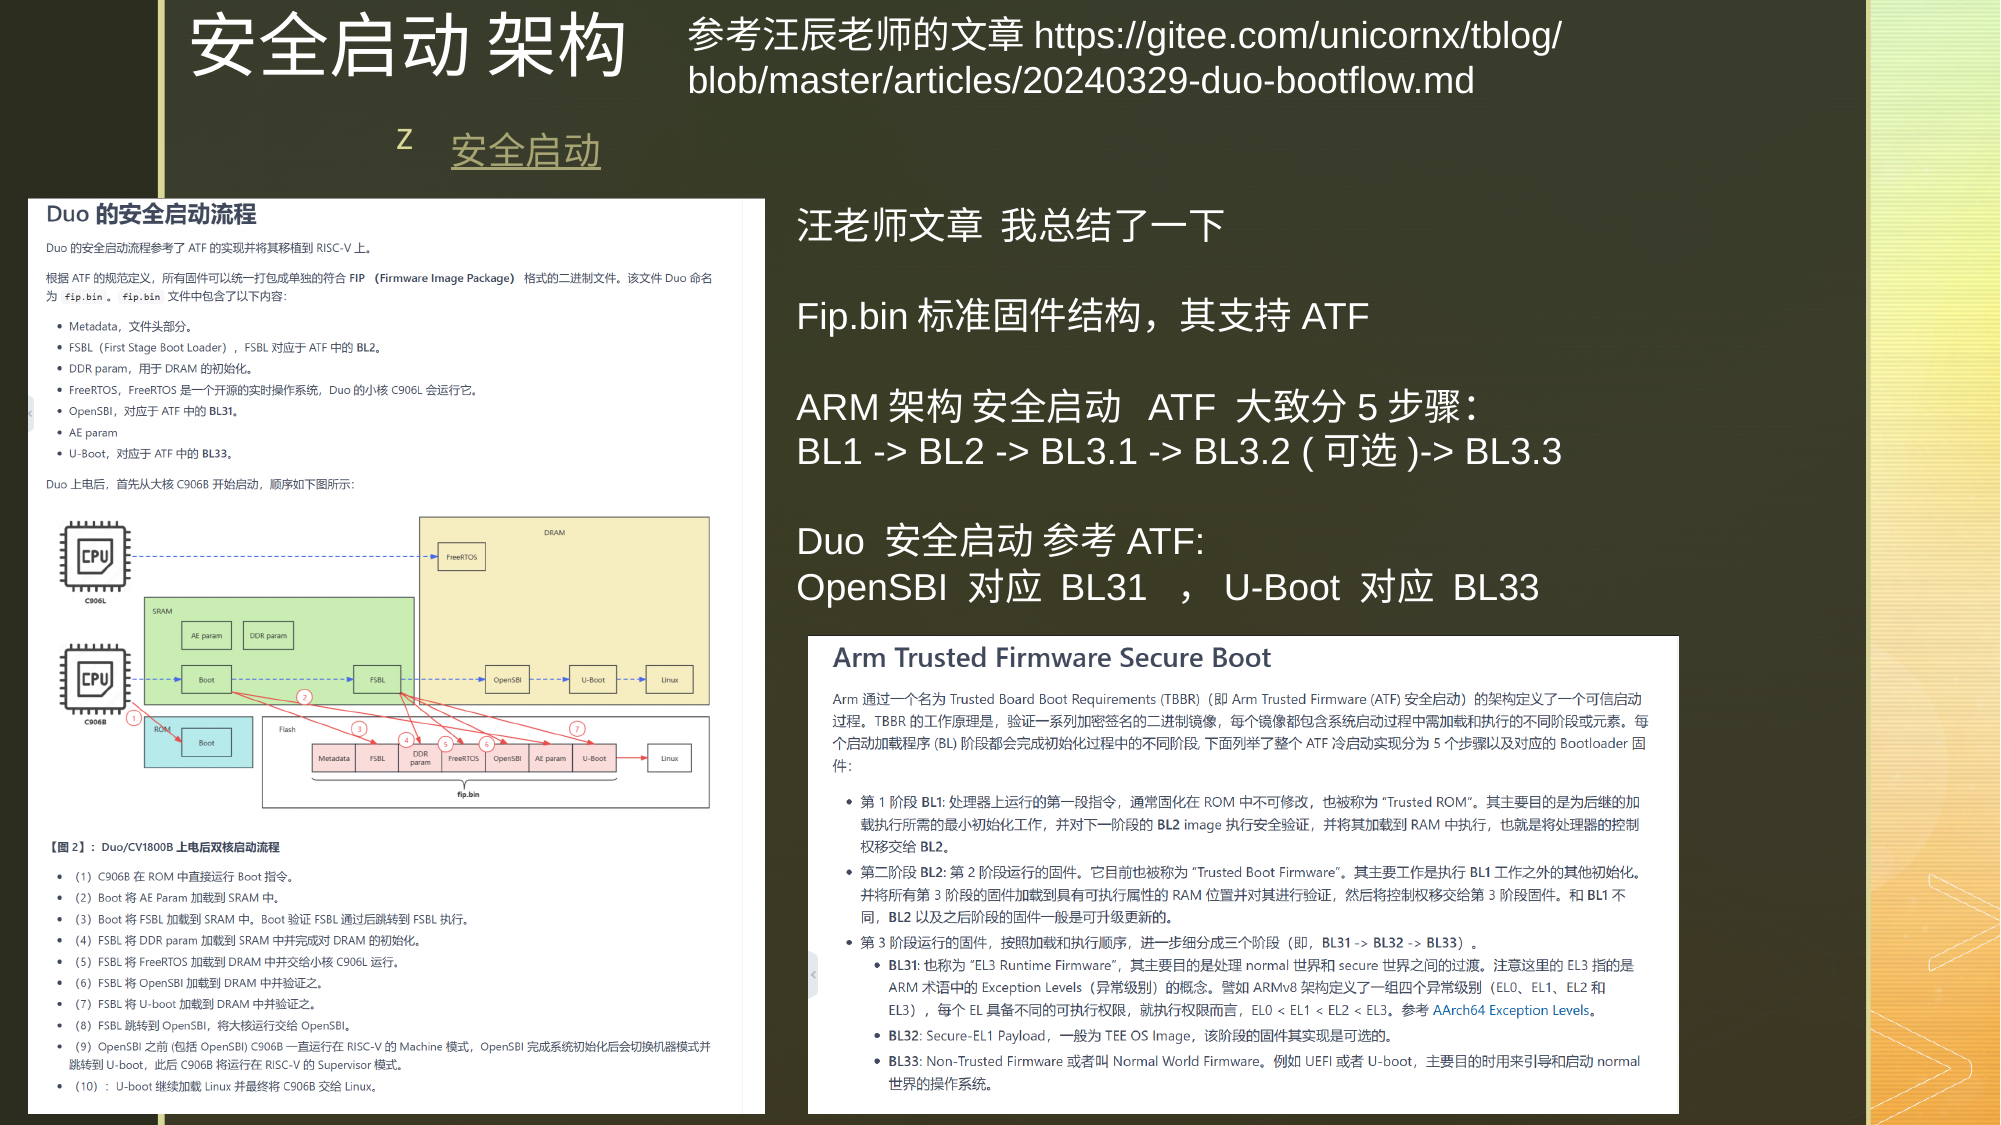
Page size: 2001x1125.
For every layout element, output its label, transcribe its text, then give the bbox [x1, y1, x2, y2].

title 安全启动 架构 [172, 3, 1479, 180]
text_box 汪老师文章 我总结了一下 Fip.bin标准固件结构，其支持ATF ARM架构 安全启动 ATF 大致分5步骤： BL1 -> BL2 -> BL3.1 -> BL3.2 (可选)-> BL3.3 Duo 安全启动 参考ATF: OpenSBI 对应 BL31 ，U-Boot 对应 BL33 [781, 195, 1782, 750]
picture [28, 198, 765, 1114]
text_box 安全启动 [435, 119, 1436, 189]
picture [807, 634, 1680, 1114]
picture [1871, 0, 2001, 1125]
text_box 参考汪辰老师的文章https://gitee.com/unicornx/tblog/blob/master/articles/20240329-duo-bootflow.md [672, 3, 1673, 108]
